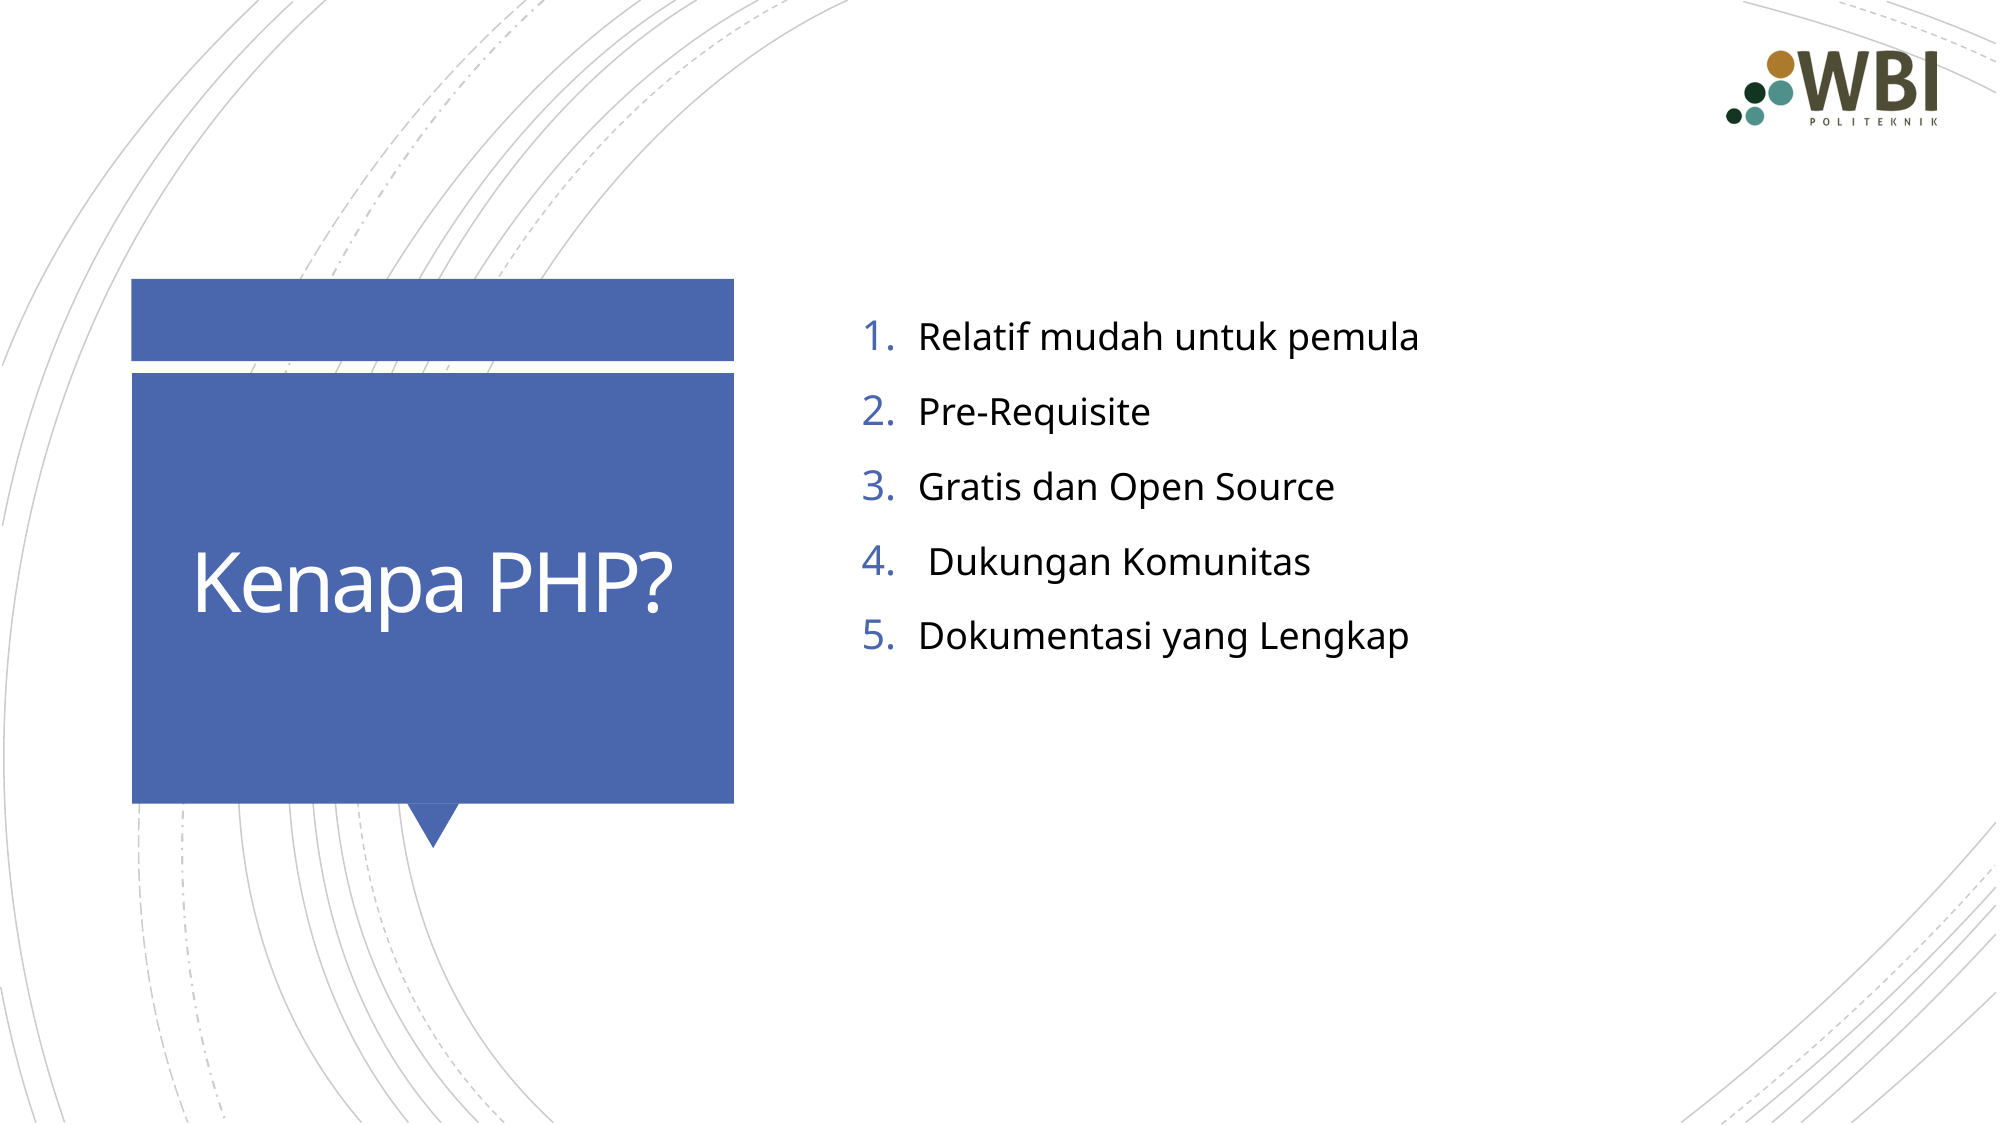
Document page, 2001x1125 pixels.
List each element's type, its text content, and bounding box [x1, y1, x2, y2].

list Relatif mudah untuk pemula Pre-Requisite Gratis dan Open Source Dukungan Komunitas Dokumentasi yang Lengkap [846, 237, 1878, 1099]
picture [1705, 38, 1949, 142]
title Kenapa PHP? [145, 385, 720, 789]
